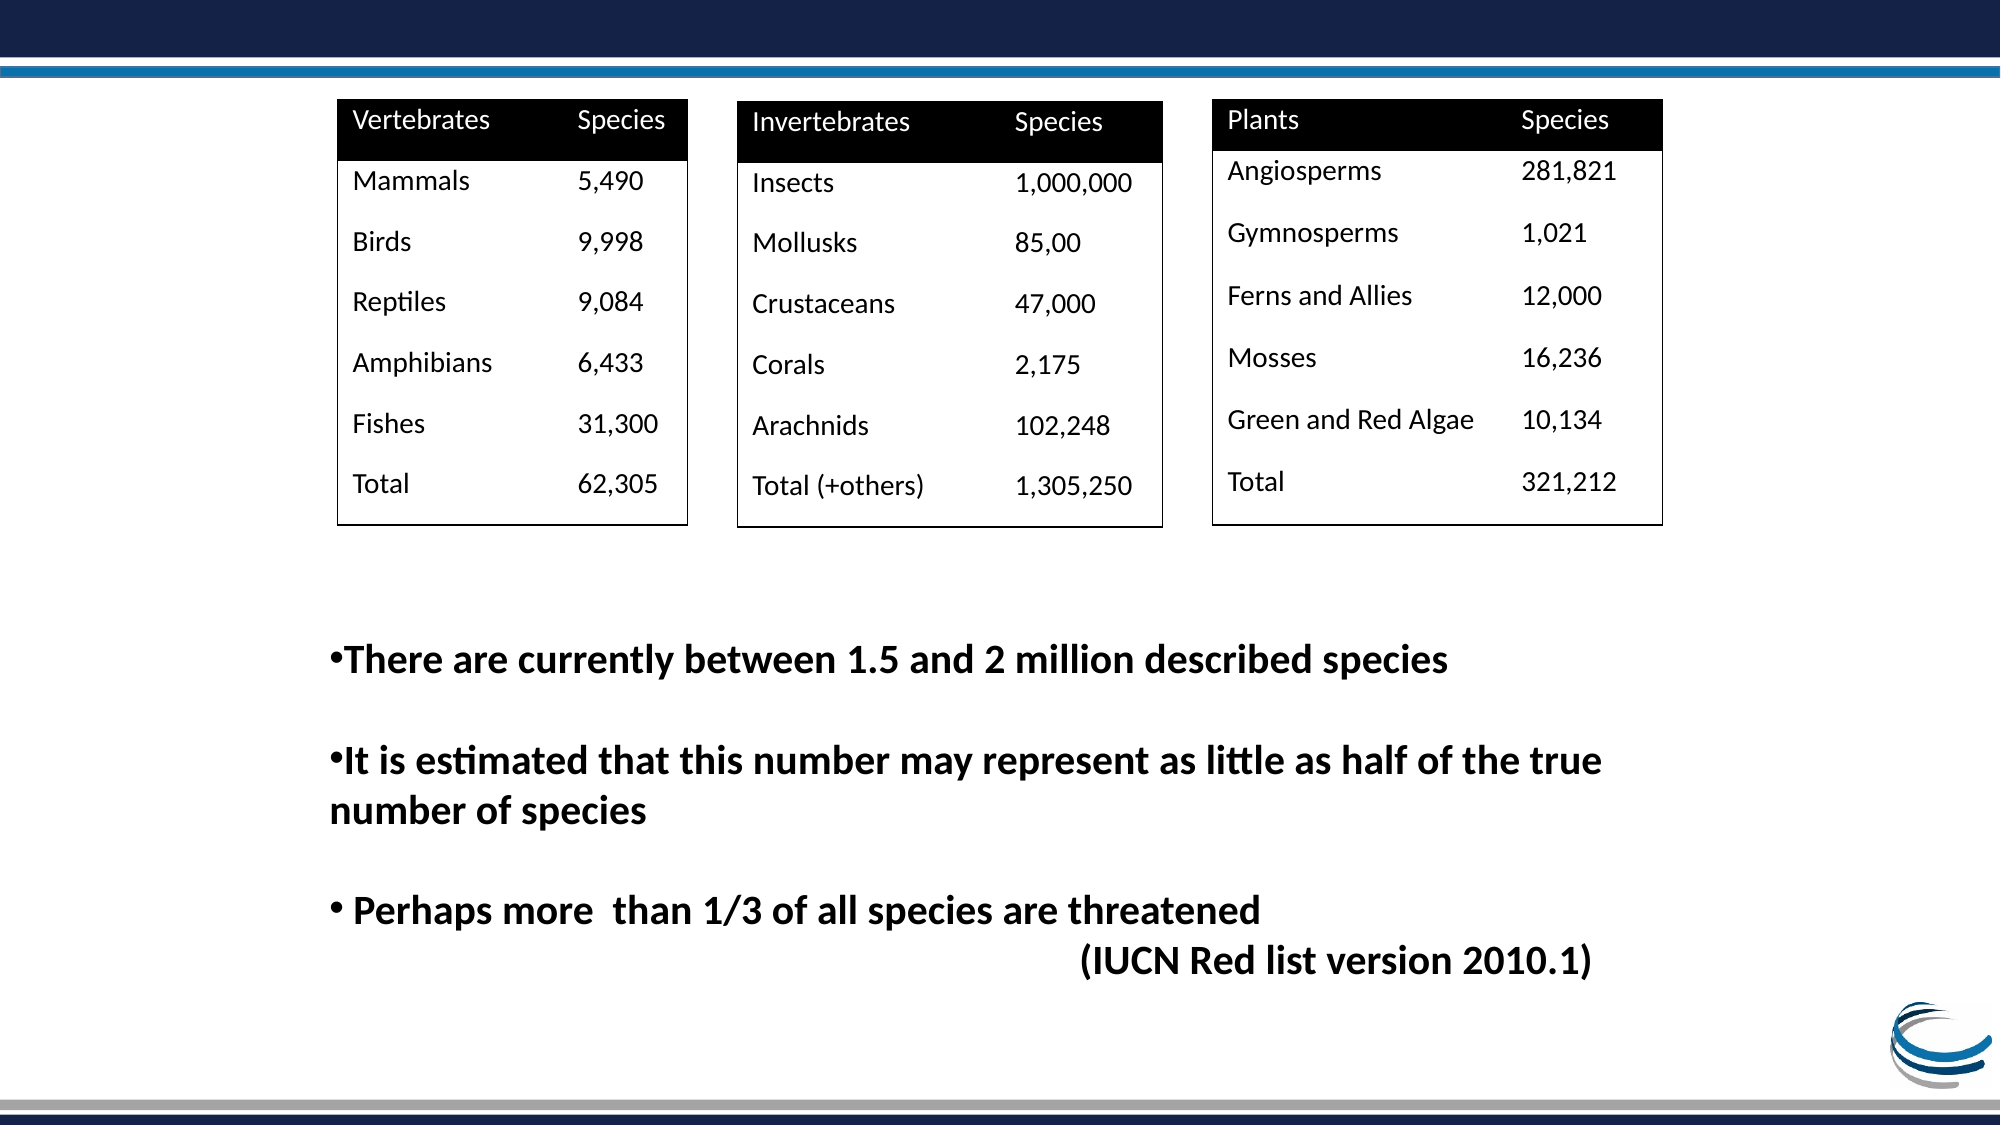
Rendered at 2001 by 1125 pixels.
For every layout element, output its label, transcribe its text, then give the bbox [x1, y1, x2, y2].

table_cell Total (+others) [738, 466, 1000, 526]
table_cell Gymnosperms [1213, 213, 1506, 276]
table_header Species [1506, 101, 1662, 151]
table_cell Green and Red Algae [1213, 400, 1506, 462]
table_header Species [563, 101, 687, 161]
table_header Species [1000, 103, 1162, 163]
table_header Plants [1213, 101, 1506, 151]
table_cell 6,433 [563, 343, 687, 404]
table_cell 12,000 [1506, 276, 1662, 338]
table_cell Mosses [1213, 338, 1506, 400]
table_cell 102,248 [1000, 406, 1162, 466]
table_cell Insects [738, 163, 1000, 223]
table_cell 10,134 [1506, 400, 1662, 462]
table_cell 281,821 [1506, 151, 1662, 213]
table_cell 9,084 [563, 282, 687, 343]
table_cell 1,000,000 [1000, 163, 1162, 223]
table_cell Reptiles [338, 282, 563, 343]
table_cell Total [338, 465, 563, 524]
table_cell 31,300 [563, 404, 687, 465]
table_cell Fishes [338, 404, 563, 465]
table_cell 2,175 [1000, 345, 1162, 406]
table_cell 85,00 [1000, 223, 1162, 284]
table_cell Angiosperms [1213, 151, 1506, 213]
table_cell 62,305 [563, 465, 687, 524]
table_cell 1,021 [1506, 213, 1662, 276]
text_box There are currently between 1.5 and 2 million described species It is estimated that this number may represent as little as half of the true number of species Perhaps more than 1/3 of all species are threatened (IUCN Red list version 2010.1) [314, 624, 1652, 990]
table_cell Crustaceans [738, 284, 1000, 345]
table_cell 5,490 [563, 161, 687, 222]
table_cell Arachnids [738, 406, 1000, 466]
table_cell Corals [738, 345, 1000, 406]
table_cell 321,212 [1506, 462, 1662, 524]
table_cell Amphibians [338, 343, 563, 404]
table_cell Mammals [338, 161, 563, 222]
table_cell 9,998 [563, 222, 687, 282]
table_cell Total [1213, 462, 1506, 524]
table_header Invertebrates [738, 103, 1000, 163]
picture [1890, 1002, 1992, 1089]
table_cell Birds [338, 222, 563, 282]
table_cell 47,000 [1000, 284, 1162, 345]
table_header Vertebrates [338, 101, 563, 161]
table_cell 1,305,250 [1000, 466, 1162, 526]
table_cell 16,236 [1506, 338, 1662, 400]
table_cell Ferns and Allies [1213, 276, 1506, 338]
table_cell Mollusks [738, 223, 1000, 284]
